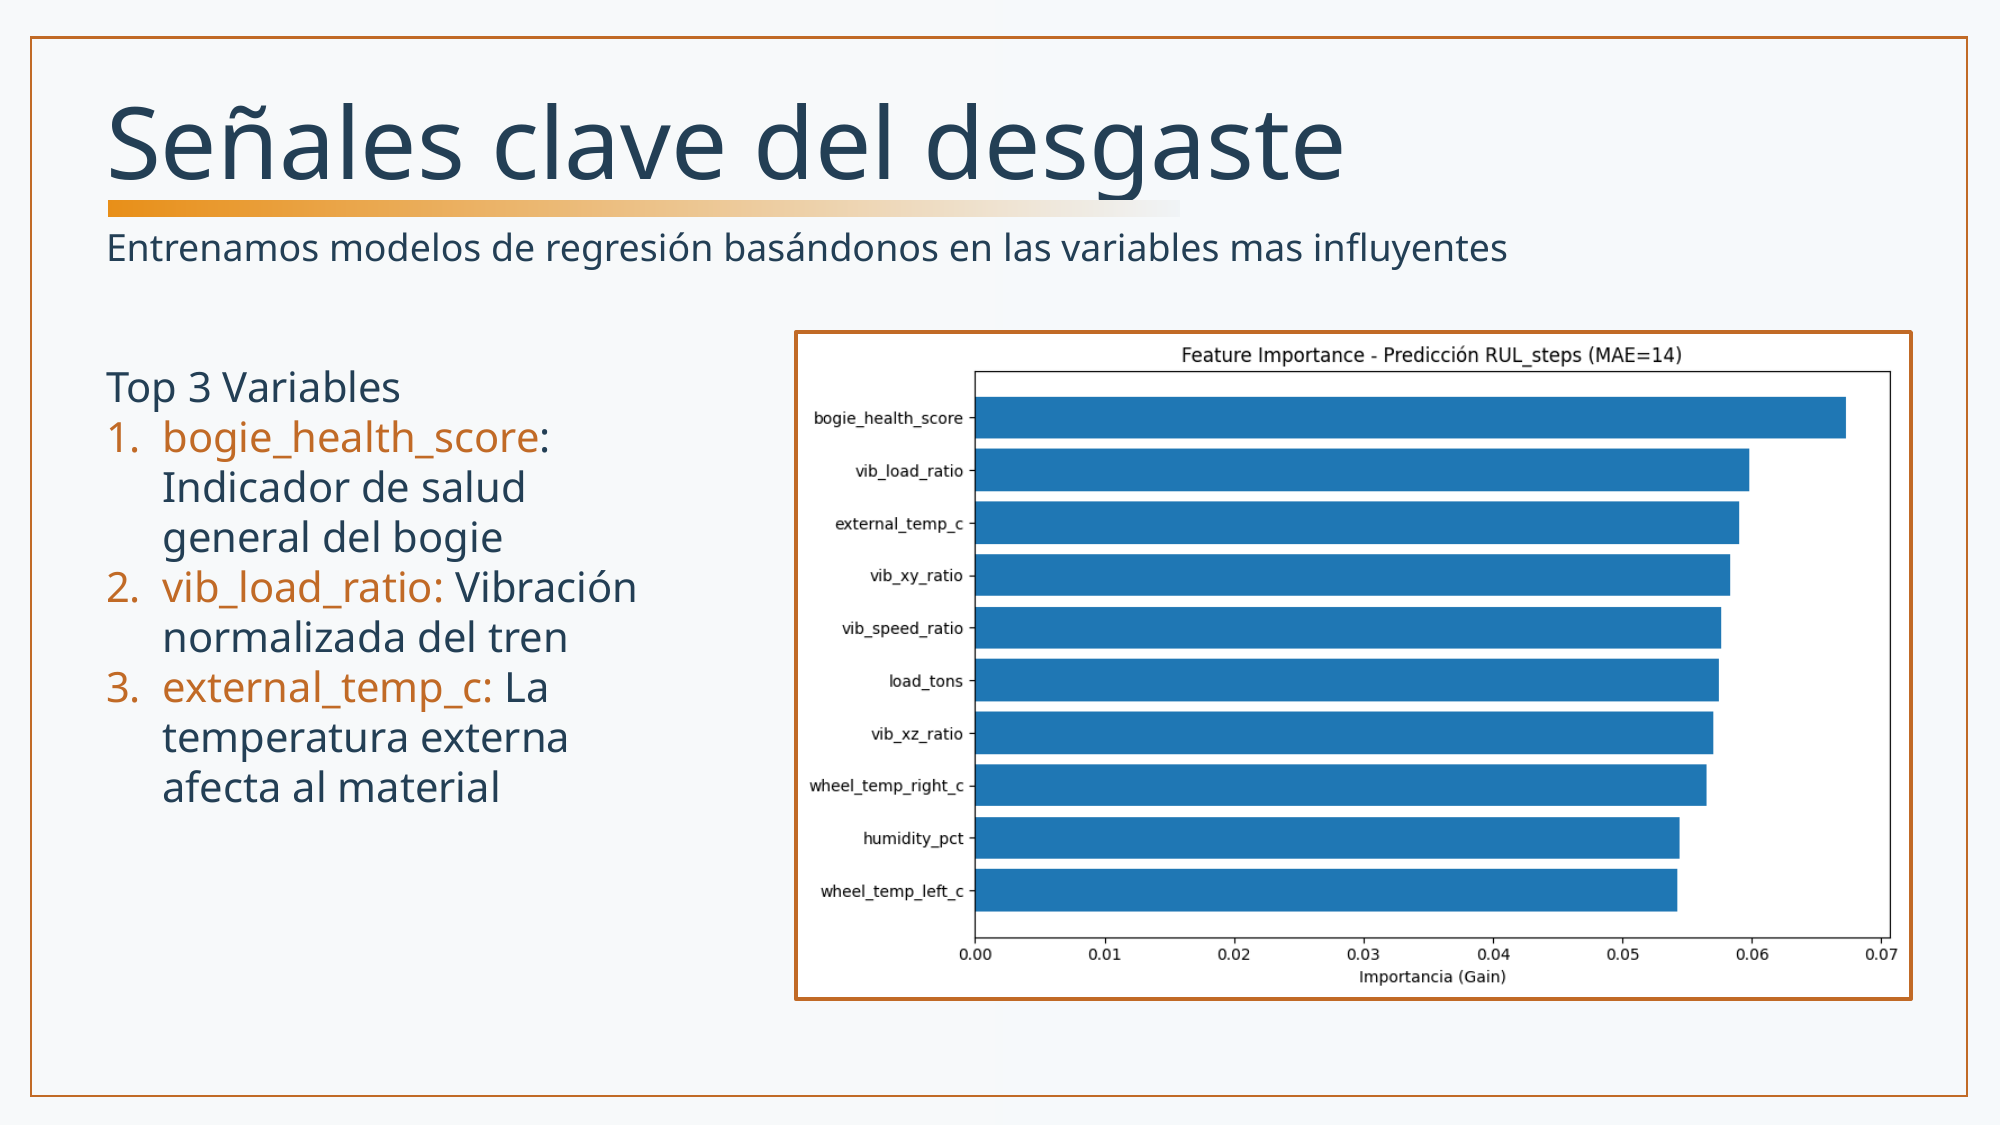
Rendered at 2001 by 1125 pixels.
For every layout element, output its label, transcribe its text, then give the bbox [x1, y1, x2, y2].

text_box [107, 199, 1181, 217]
picture [797, 334, 1909, 997]
text_box Señales clave del desgaste [91, 72, 1852, 208]
text_box Top 3 Variables bogie_health_score: Indicador de salud general del bogie vib_load_ratio: Vibración normalizada del tren external_temp_c: La temperatura externa afecta al material [91, 352, 702, 818]
text_box Entrenamos modelos de regresión basándonos en las variables mas influyentes [91, 216, 1852, 276]
text_box [30, 36, 1968, 1097]
